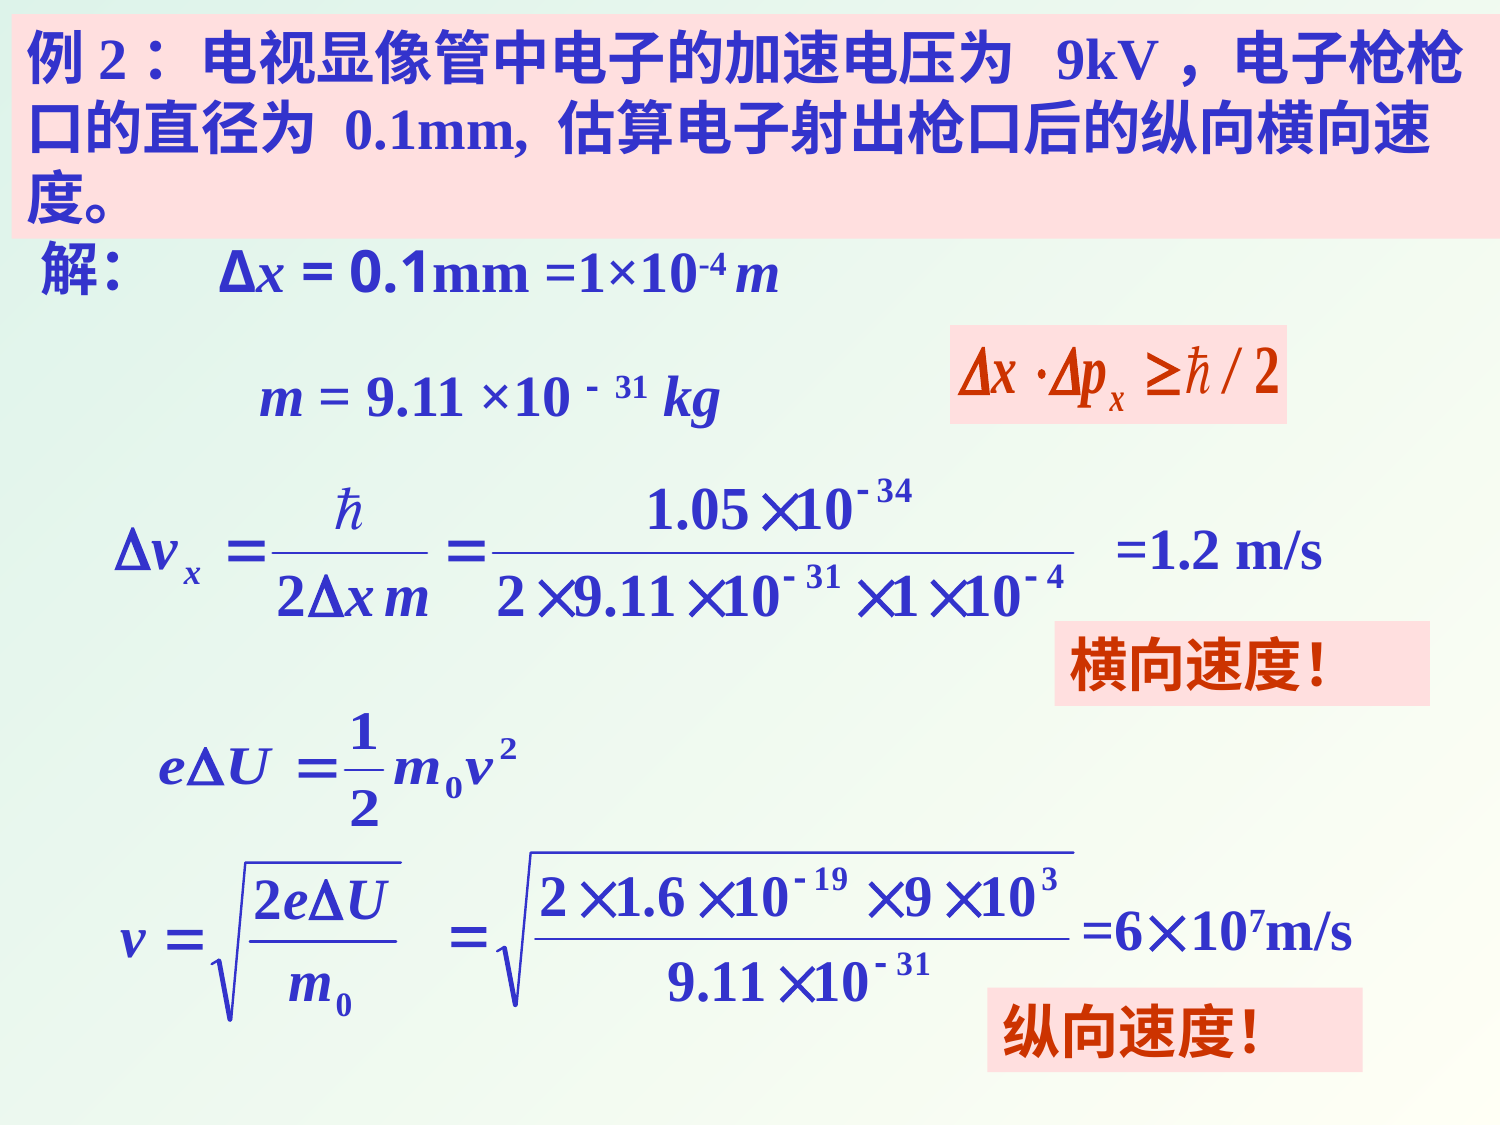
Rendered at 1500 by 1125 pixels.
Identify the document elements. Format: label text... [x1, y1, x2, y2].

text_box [437, 836, 1081, 1016]
text_box 纵向速度！ [987, 987, 1363, 1073]
text_box =6107m/s [1085, 884, 1369, 970]
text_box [112, 849, 411, 1032]
text_box m = 9.11 ×10 - 31 kg [244, 350, 746, 435]
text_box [149, 693, 526, 836]
text_box =1.2 m/s [1100, 503, 1339, 589]
text_box Δx = 0.1mm =1×10-4 m [203, 227, 796, 312]
text_box 解： [25, 224, 172, 310]
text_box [104, 461, 1083, 627]
text_box 例2：电视显像管中电子的加速电压为 9kV，电子枪枪口的直径为 0.1mm, 估算电子射出枪口后的纵向横向速度。 [11, 14, 1500, 239]
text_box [949, 324, 1288, 425]
text_box 横向速度！ [1054, 621, 1430, 706]
